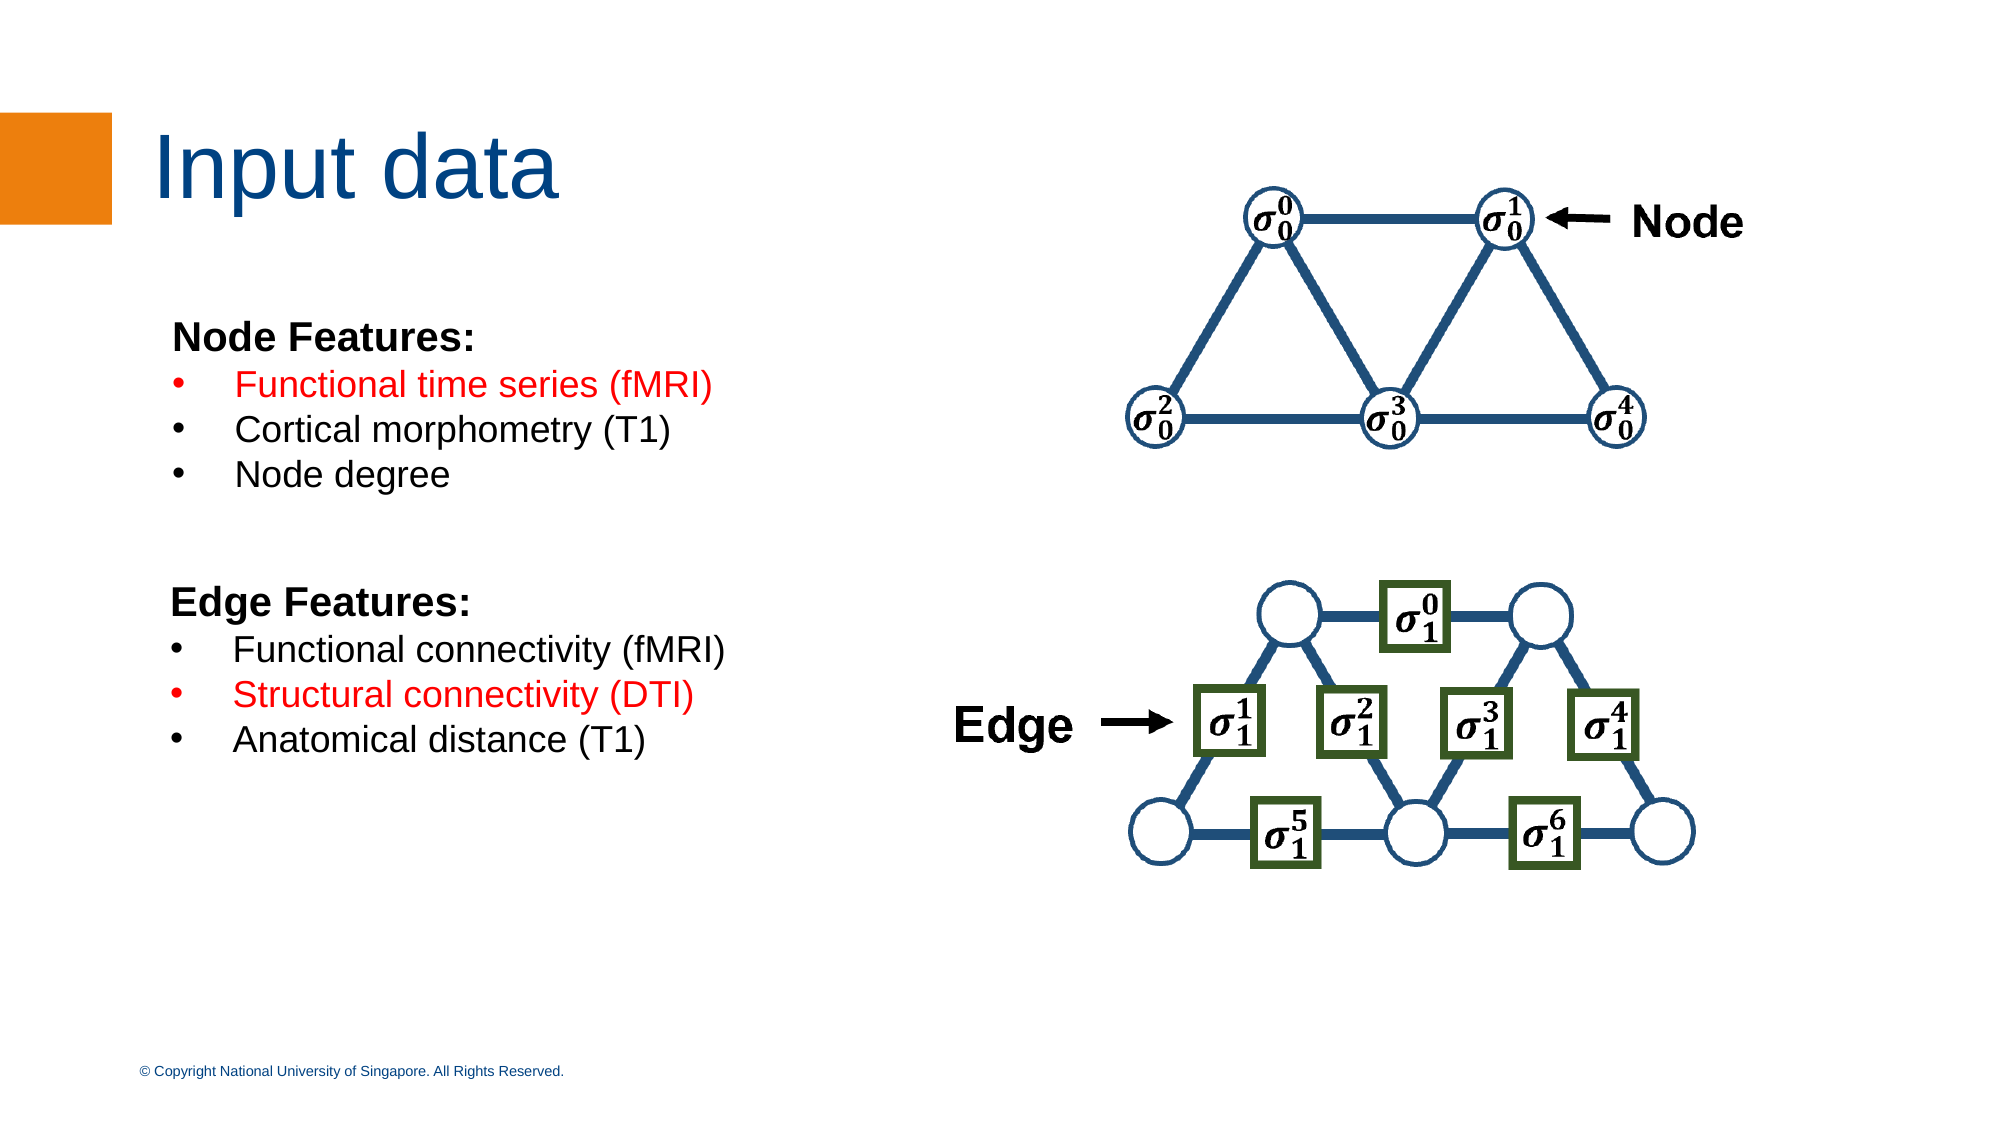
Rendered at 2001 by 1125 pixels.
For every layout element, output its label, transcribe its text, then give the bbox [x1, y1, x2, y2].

text_box Edge Features: Functional connectivity (fMRI) Structural connectivity (DTI) Anatomical distance (T1) [155, 542, 861, 768]
picture [873, 562, 1710, 887]
title Input data [137, 59, 1863, 278]
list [1094, 168, 1863, 467]
text_box Node Features: Functional time series (fMRI) Cortical morphometry (T1) Node degree [157, 277, 798, 502]
